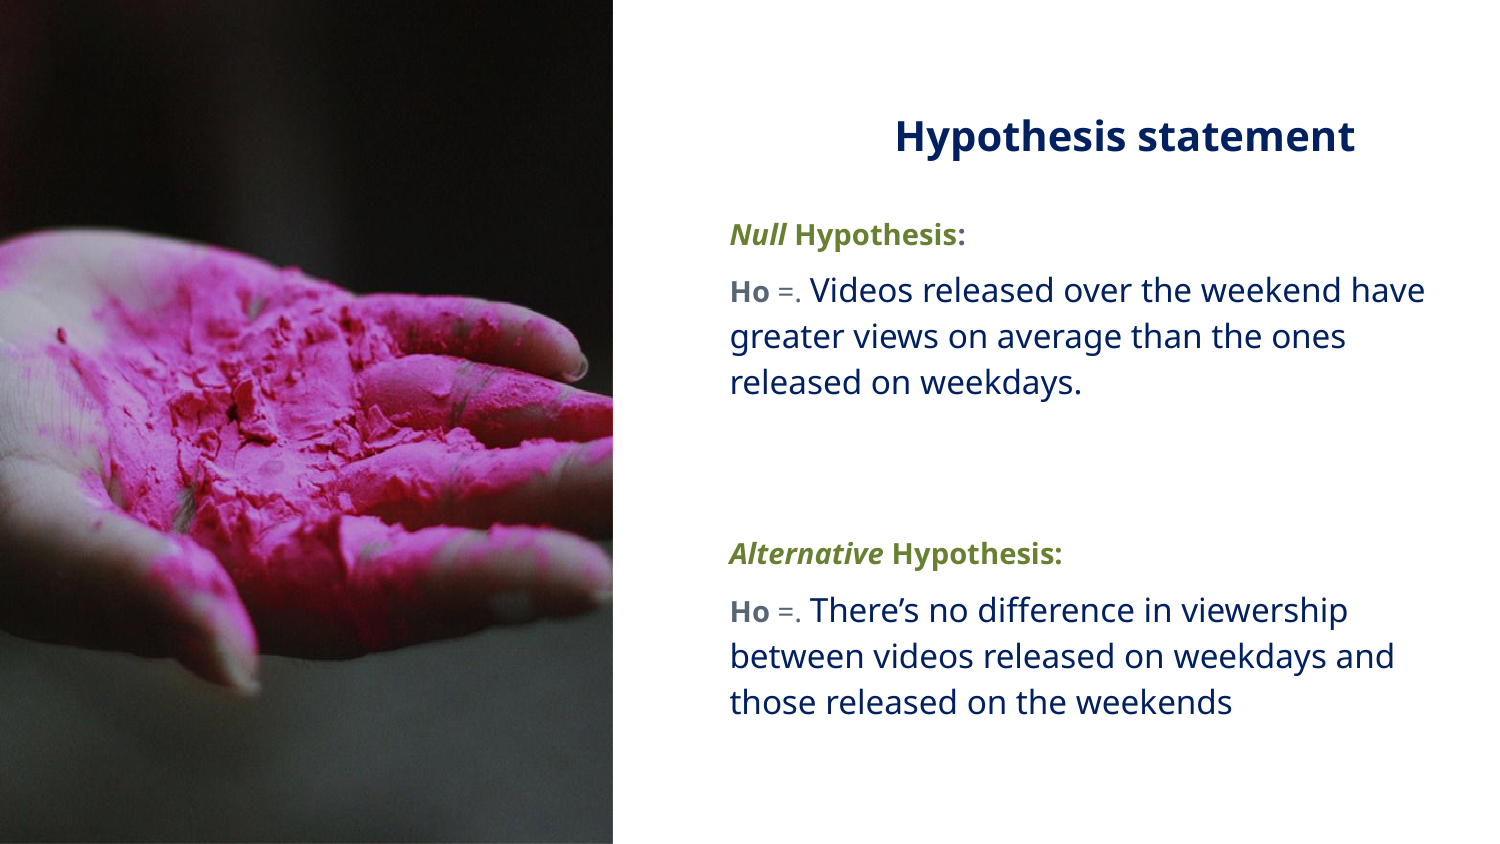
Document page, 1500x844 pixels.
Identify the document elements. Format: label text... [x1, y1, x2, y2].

title Hypothesis statement [866, 33, 1384, 175]
picture [0, 0, 613, 844]
list Null Hypothesis: Ho =. Videos released over the weekend have greater views on average than the ones released on weekdays. Alternative Hypothesis: Ho =. There’s no difference in viewership between videos released on weekdays and those released on the weekends [714, 196, 1465, 782]
